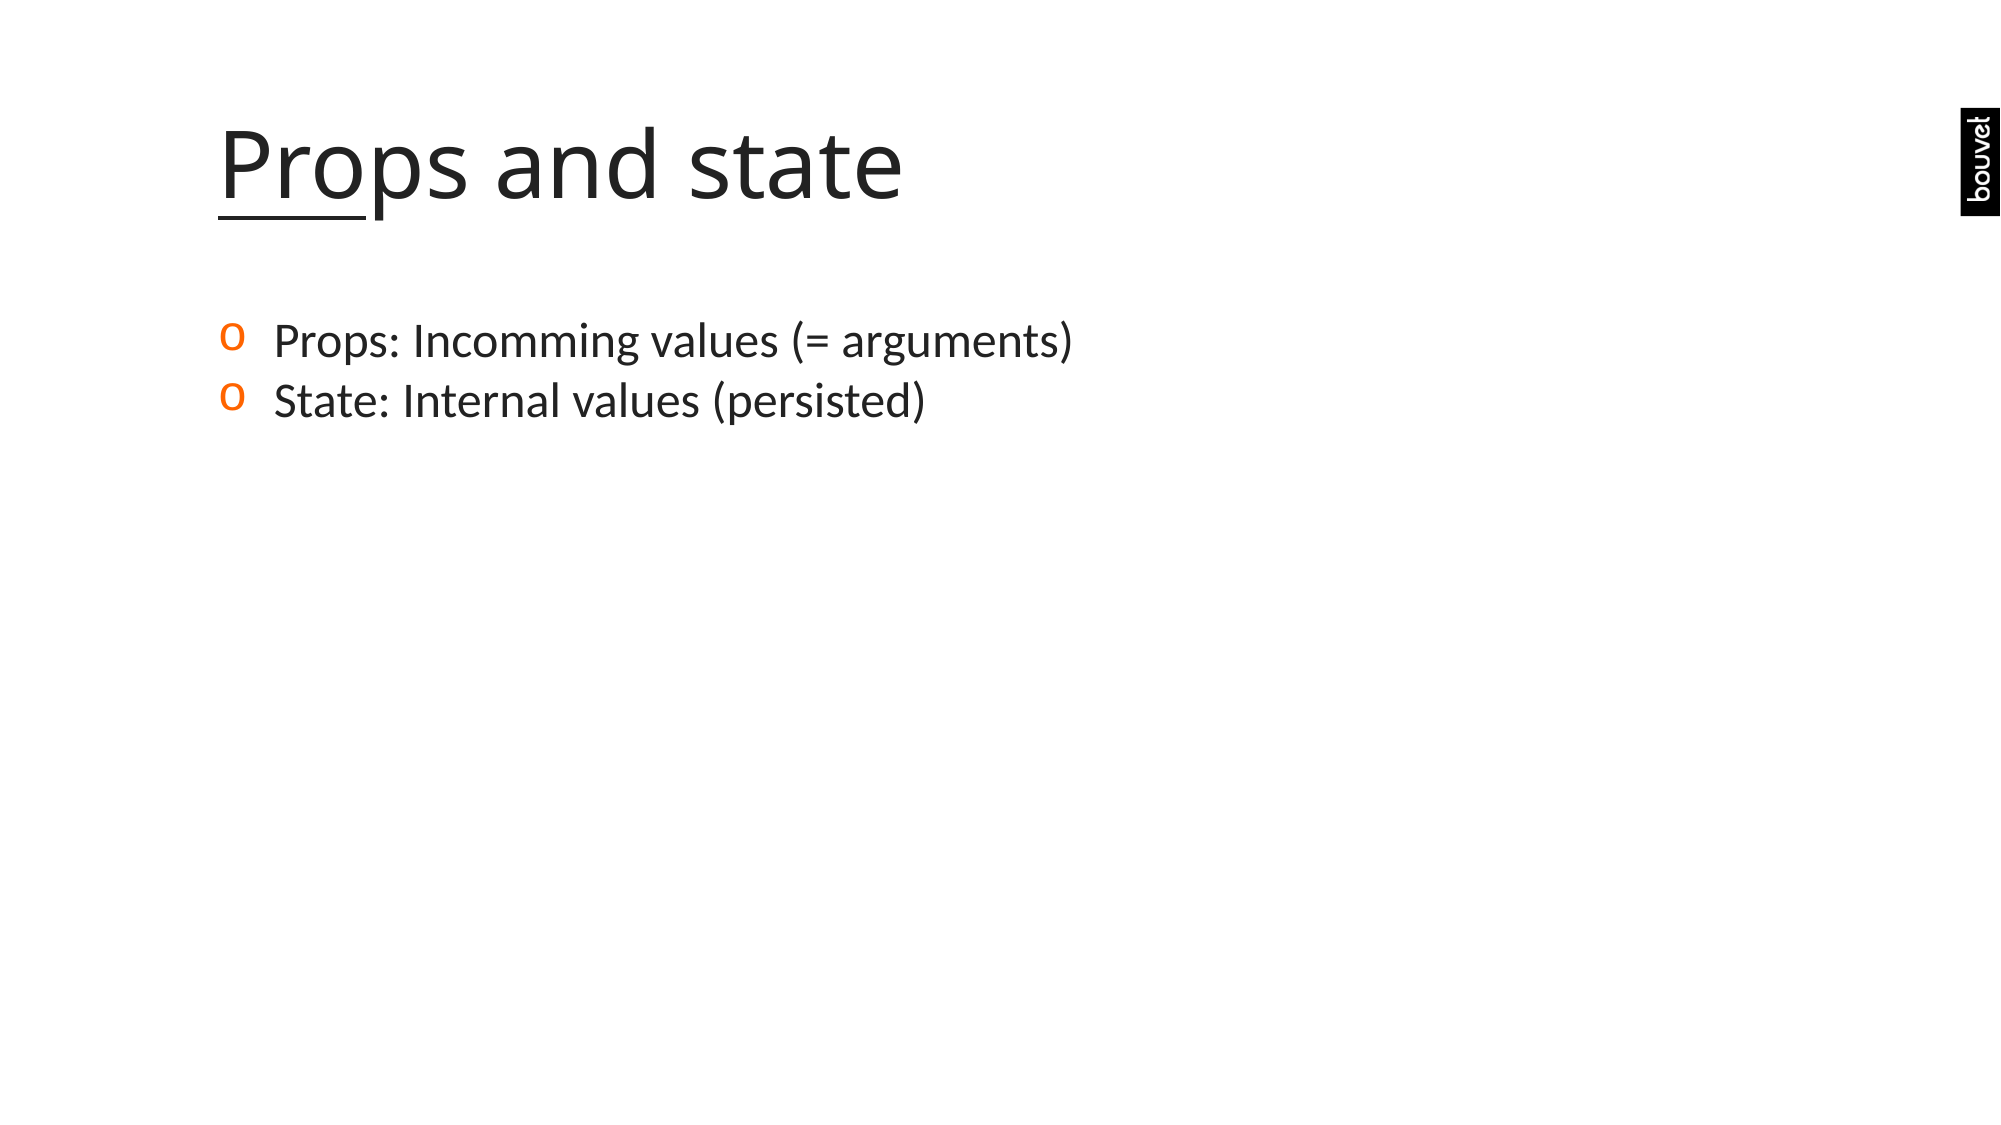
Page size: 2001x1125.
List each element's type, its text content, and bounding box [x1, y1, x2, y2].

title Props and state [202, 59, 1856, 278]
list Props: Incomming values (= arguments) State: Internal values (persisted) [202, 299, 1578, 1014]
